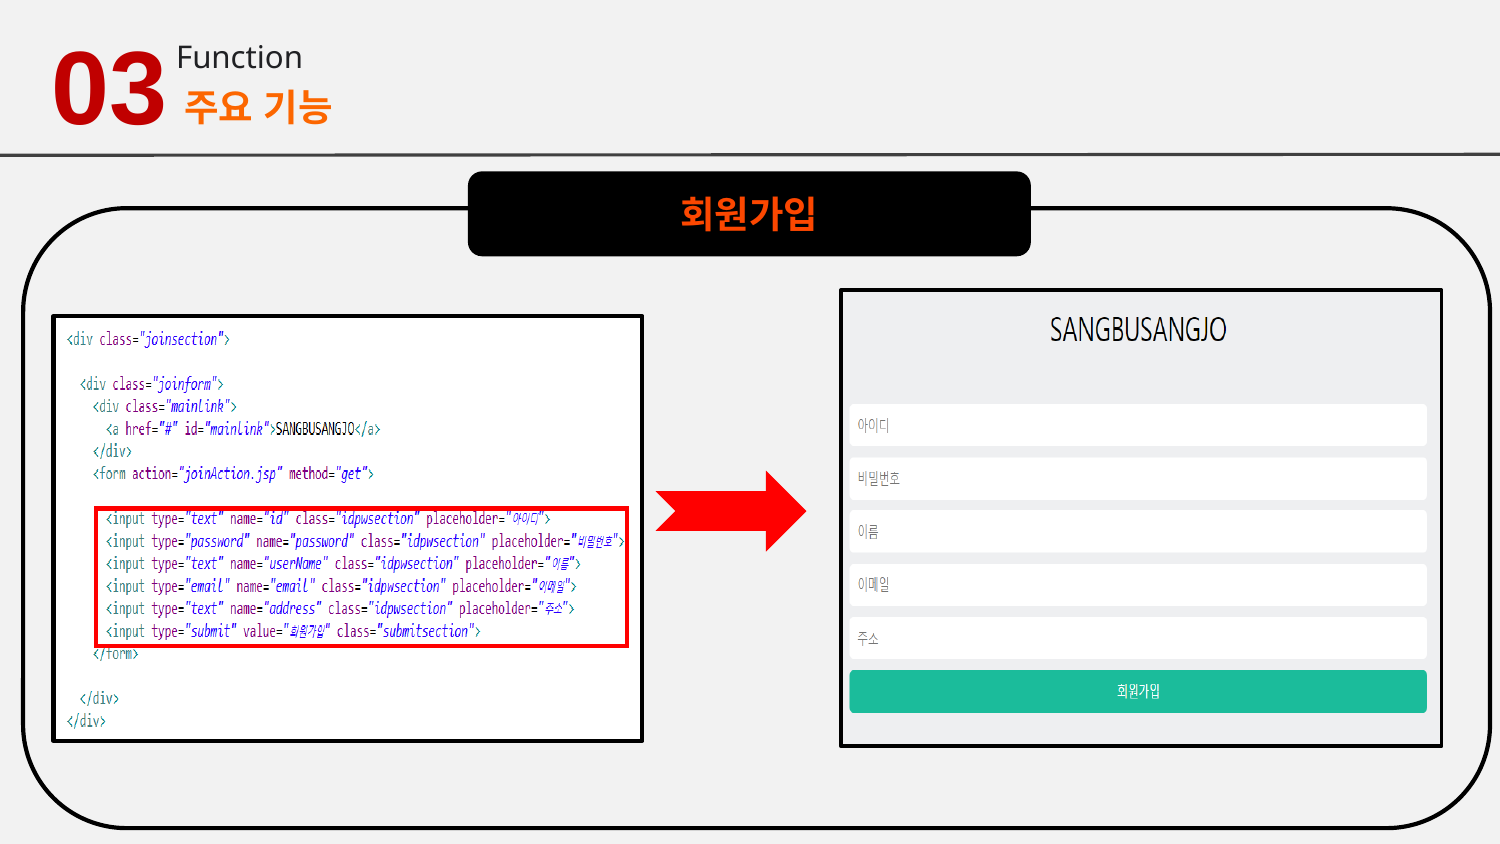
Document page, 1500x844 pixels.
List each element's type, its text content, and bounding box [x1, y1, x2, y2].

text_box [658, 473, 805, 550]
picture [55, 318, 641, 739]
text_box Function [161, 29, 400, 83]
text_box 주요 기능 [193, 83, 371, 137]
picture [842, 291, 1440, 745]
text_box 03 [36, 12, 193, 153]
text_box [22, 207, 1492, 830]
text_box 회원가입 [466, 170, 1032, 258]
